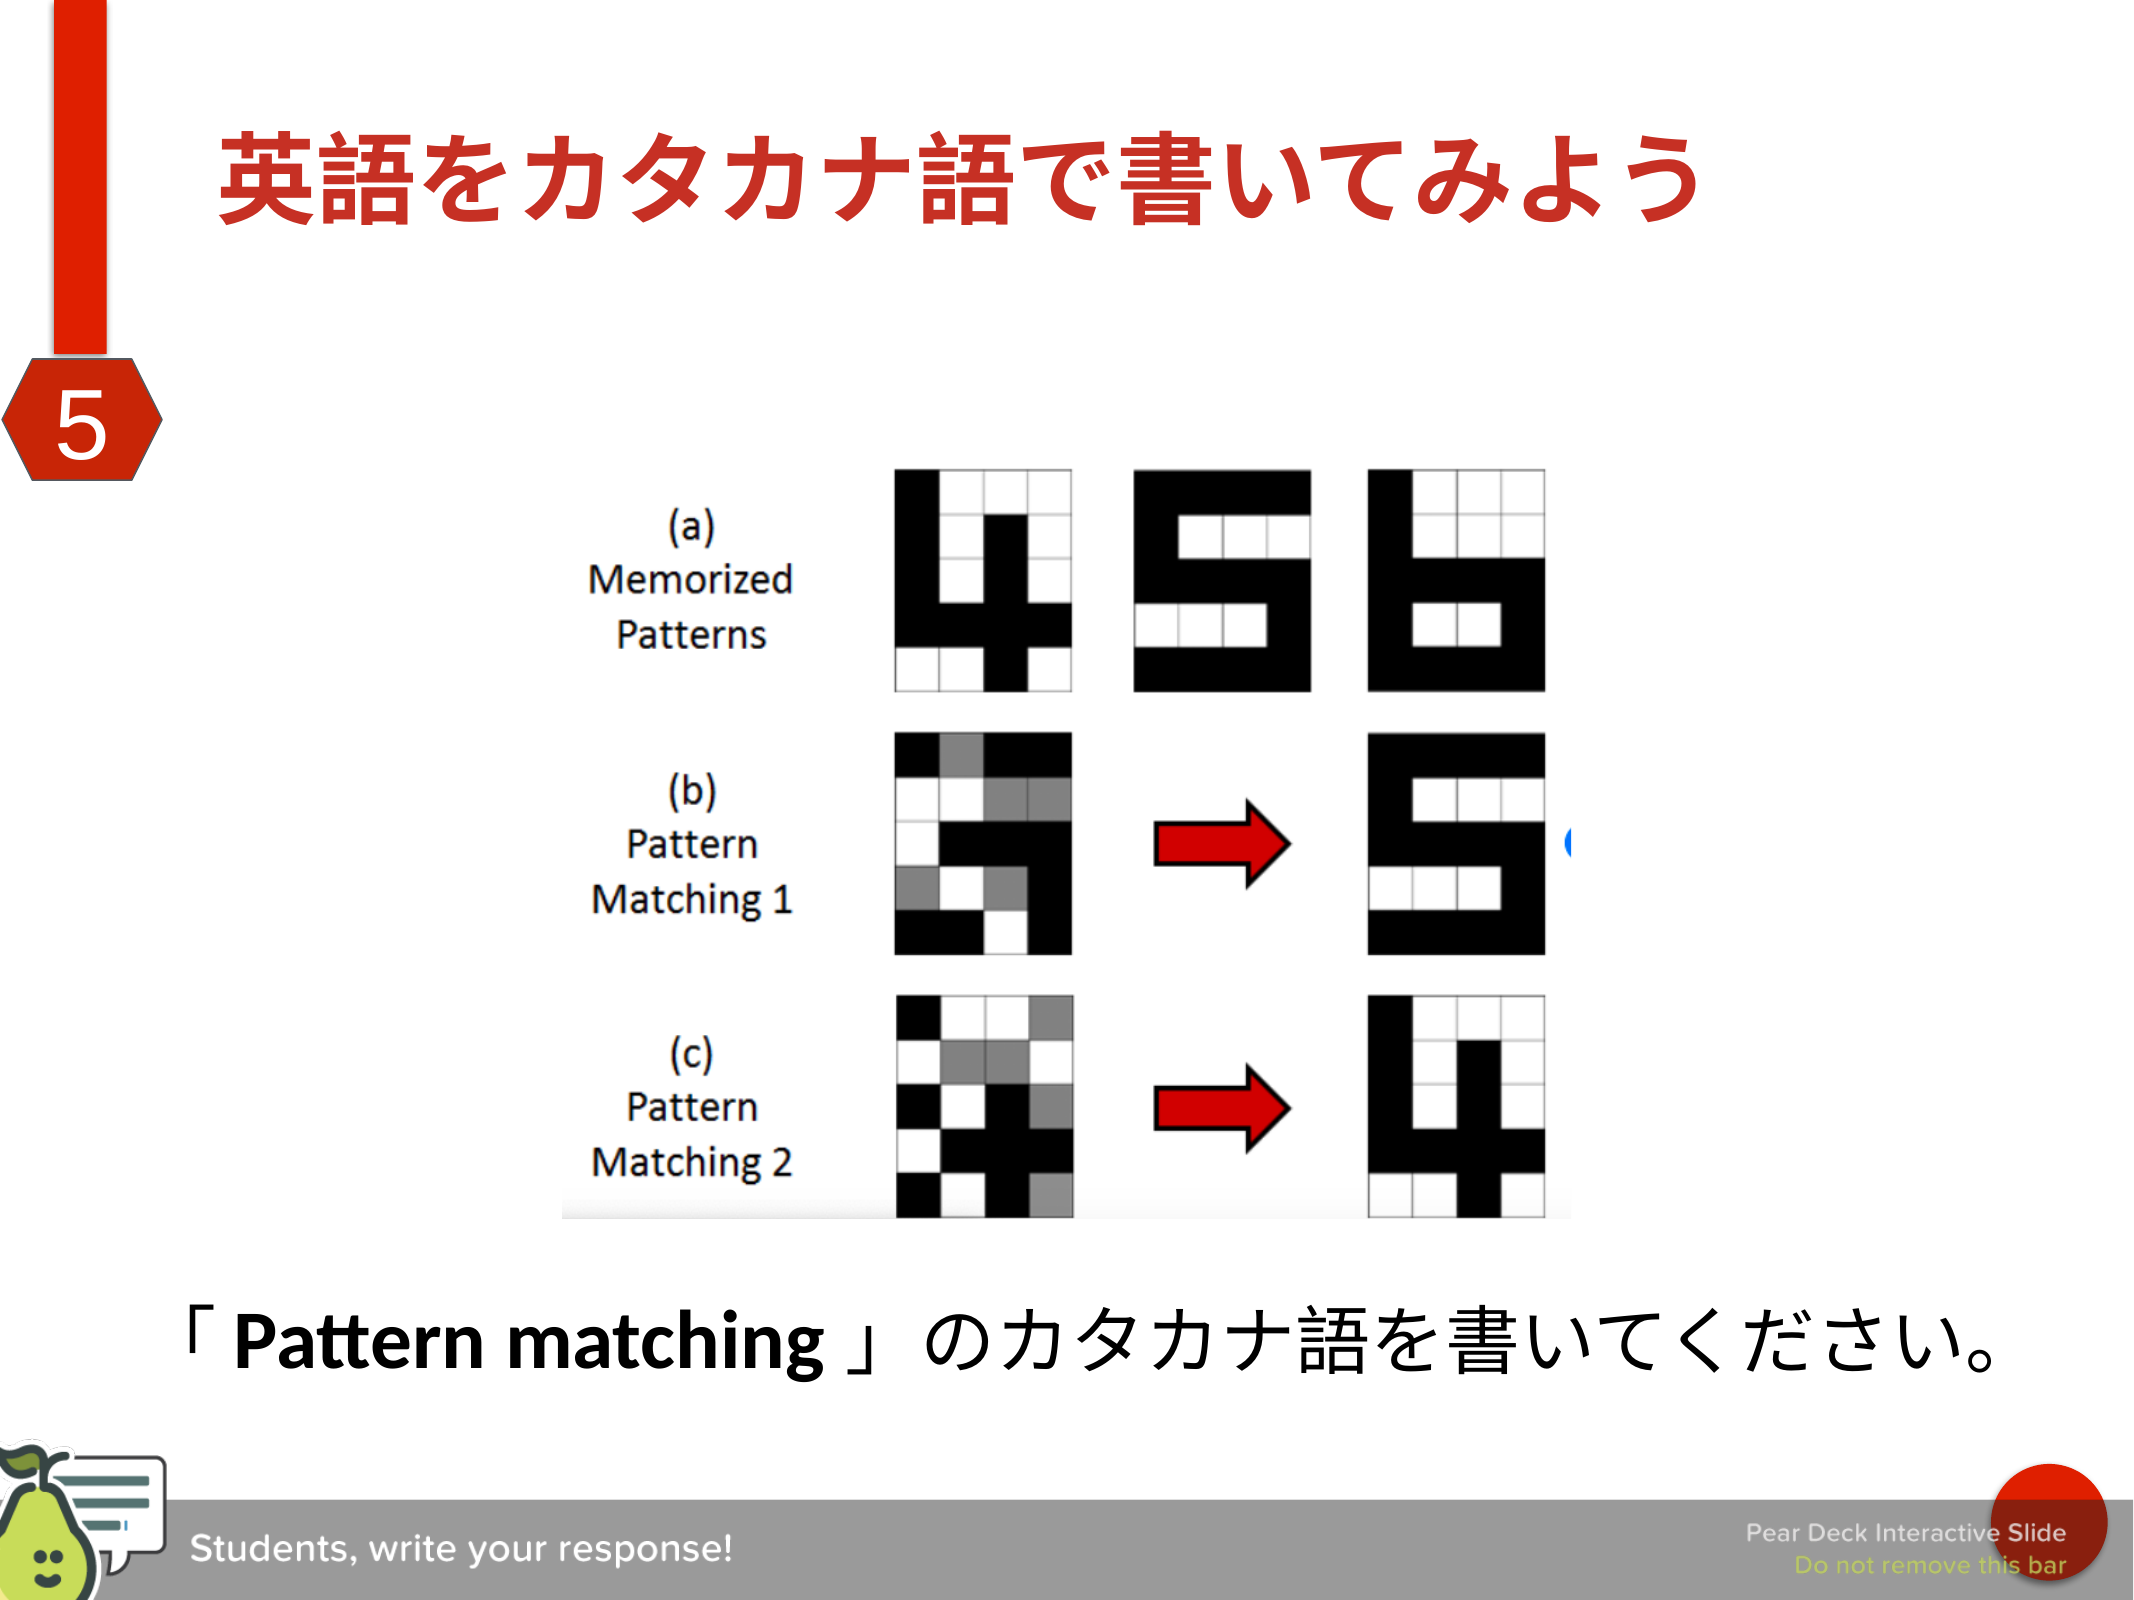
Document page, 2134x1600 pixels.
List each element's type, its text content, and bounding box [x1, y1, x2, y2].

text_box 5 [2, 358, 163, 481]
text_box 「Pattern matching」のカタカナ語を書いてください。 [123, 1269, 2059, 1400]
picture [0, 1433, 2134, 1600]
title 英語をカタカナ語で書いてみよう [208, 11, 1927, 343]
picture [561, 454, 1572, 1219]
